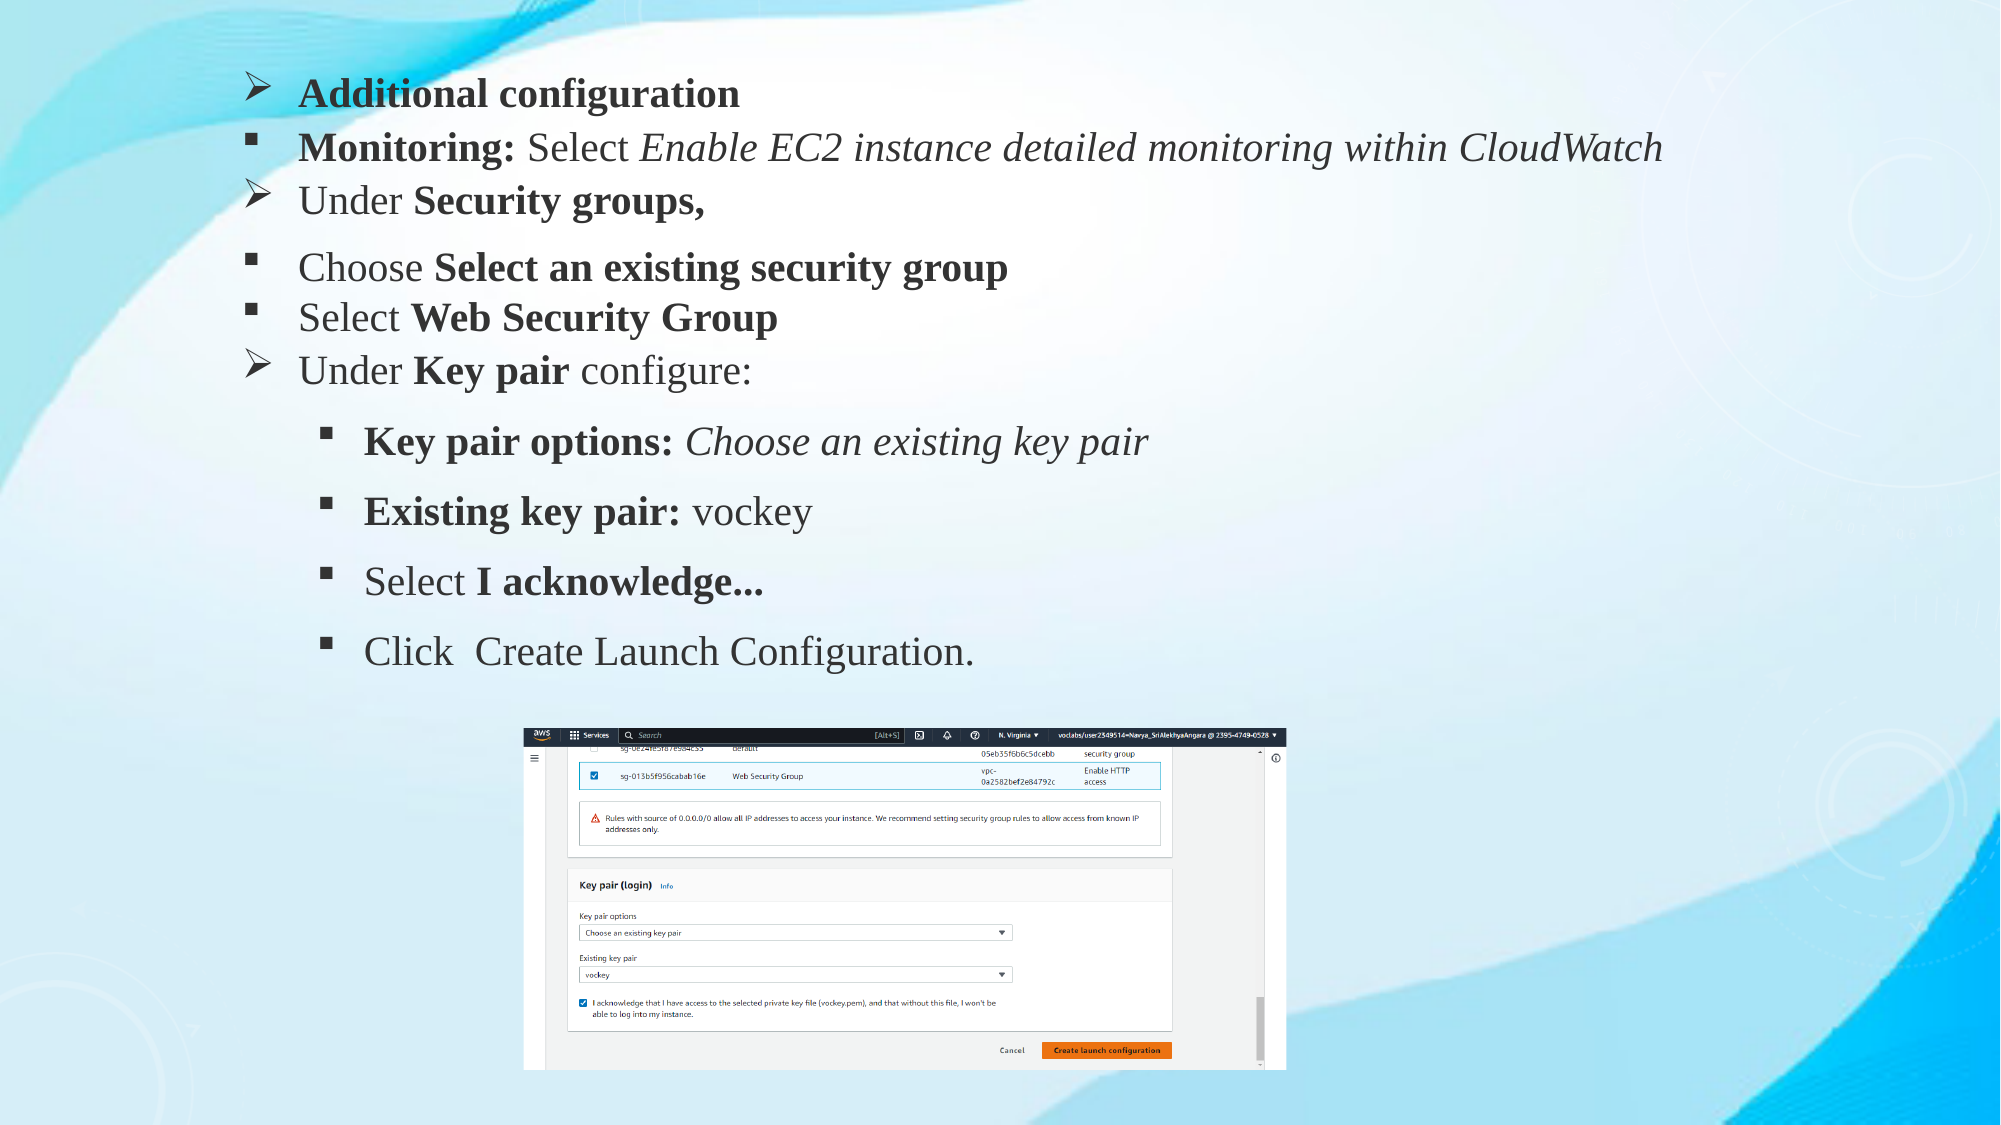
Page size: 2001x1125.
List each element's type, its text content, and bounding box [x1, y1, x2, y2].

text_box Additional configuration Monitoring: Select Enable EC2 instance detailed monitoring within CloudWatch Under Security groups, Choose Select an existing security group Select Web Security Group Under Key pair configure: Key pair options: Choose an existing key pair Existing key pair: vockey Select I acknowledge... Click Create Launch Configuration. [227, 55, 1805, 682]
picture [0, 0, 2001, 1125]
